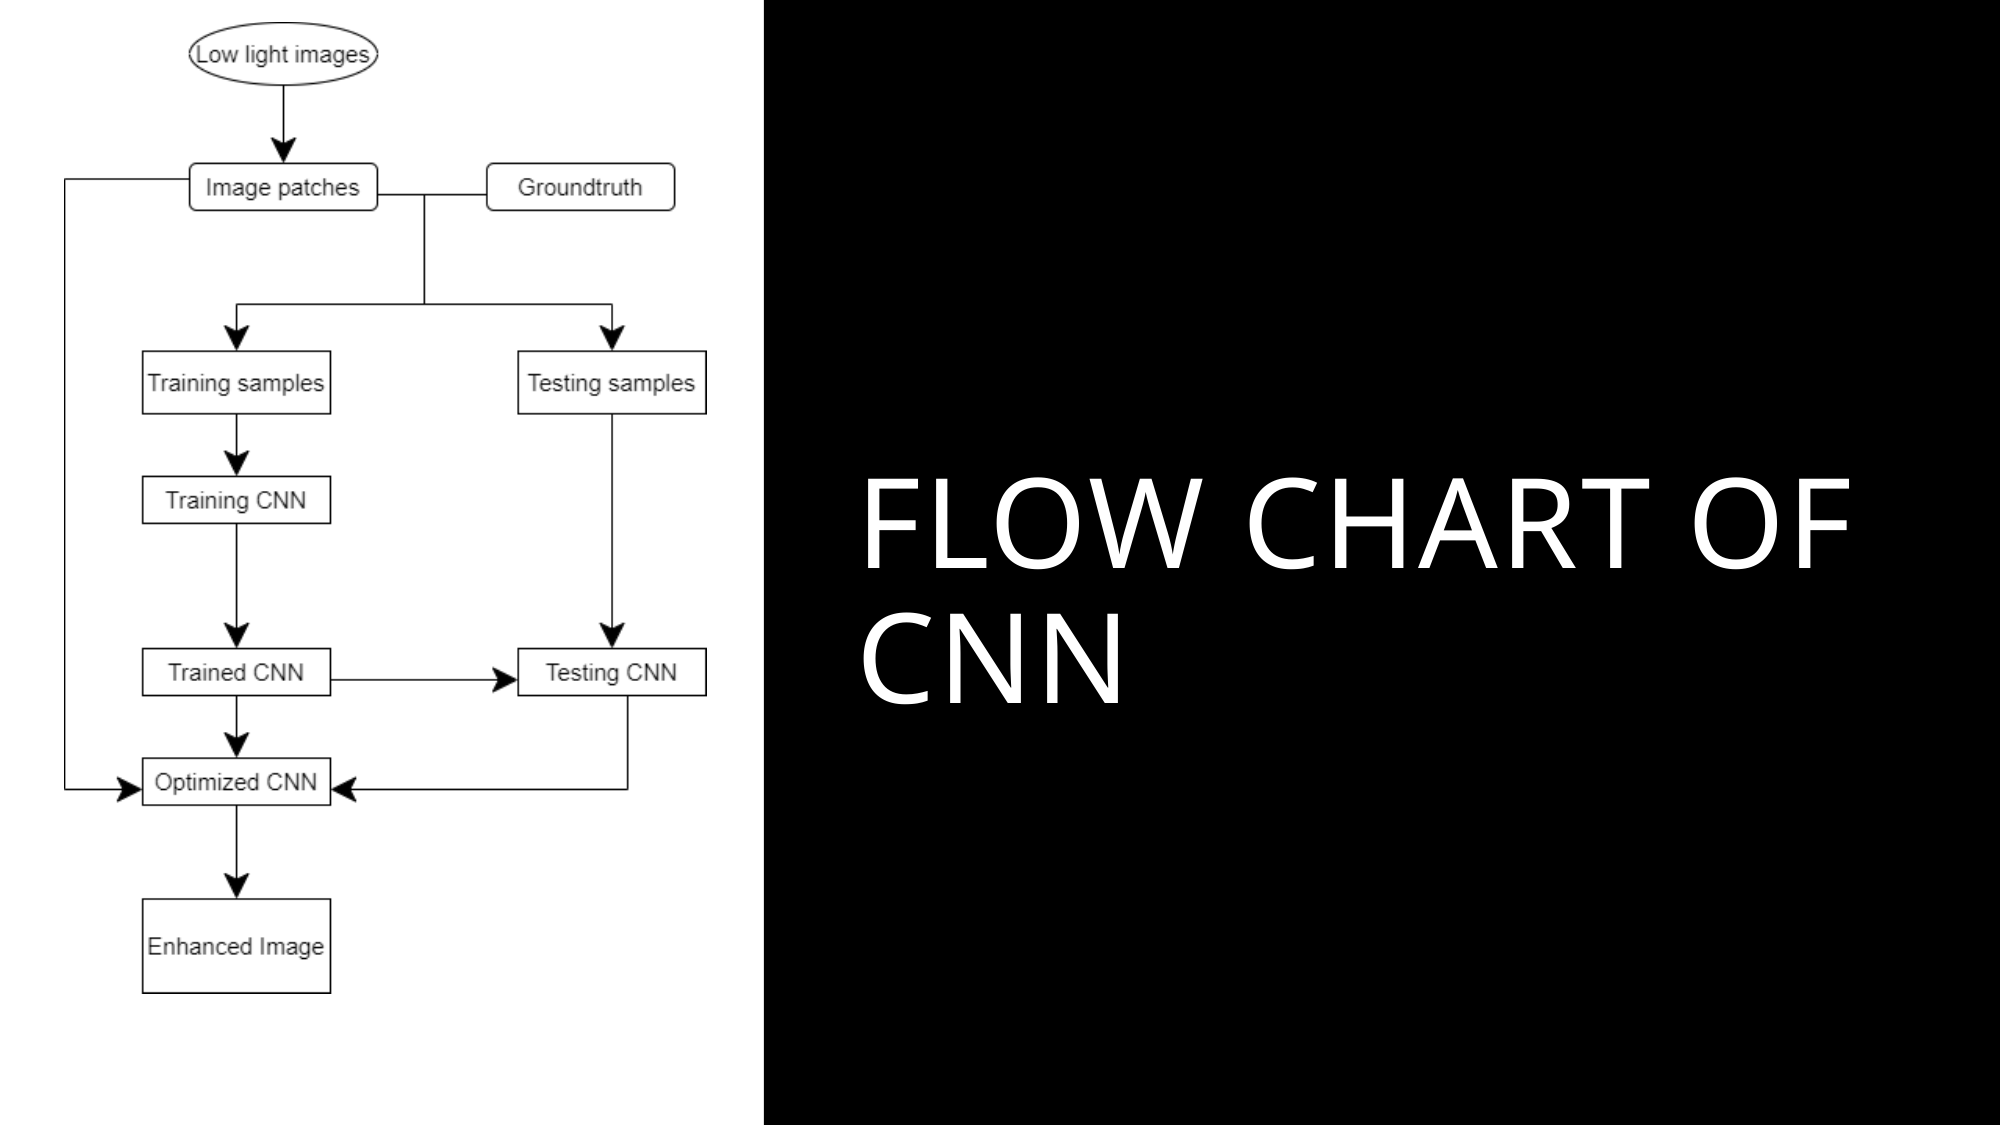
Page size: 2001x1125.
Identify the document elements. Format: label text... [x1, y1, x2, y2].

picture [64, 22, 707, 994]
title Flow chart of CNN [841, 289, 1968, 901]
